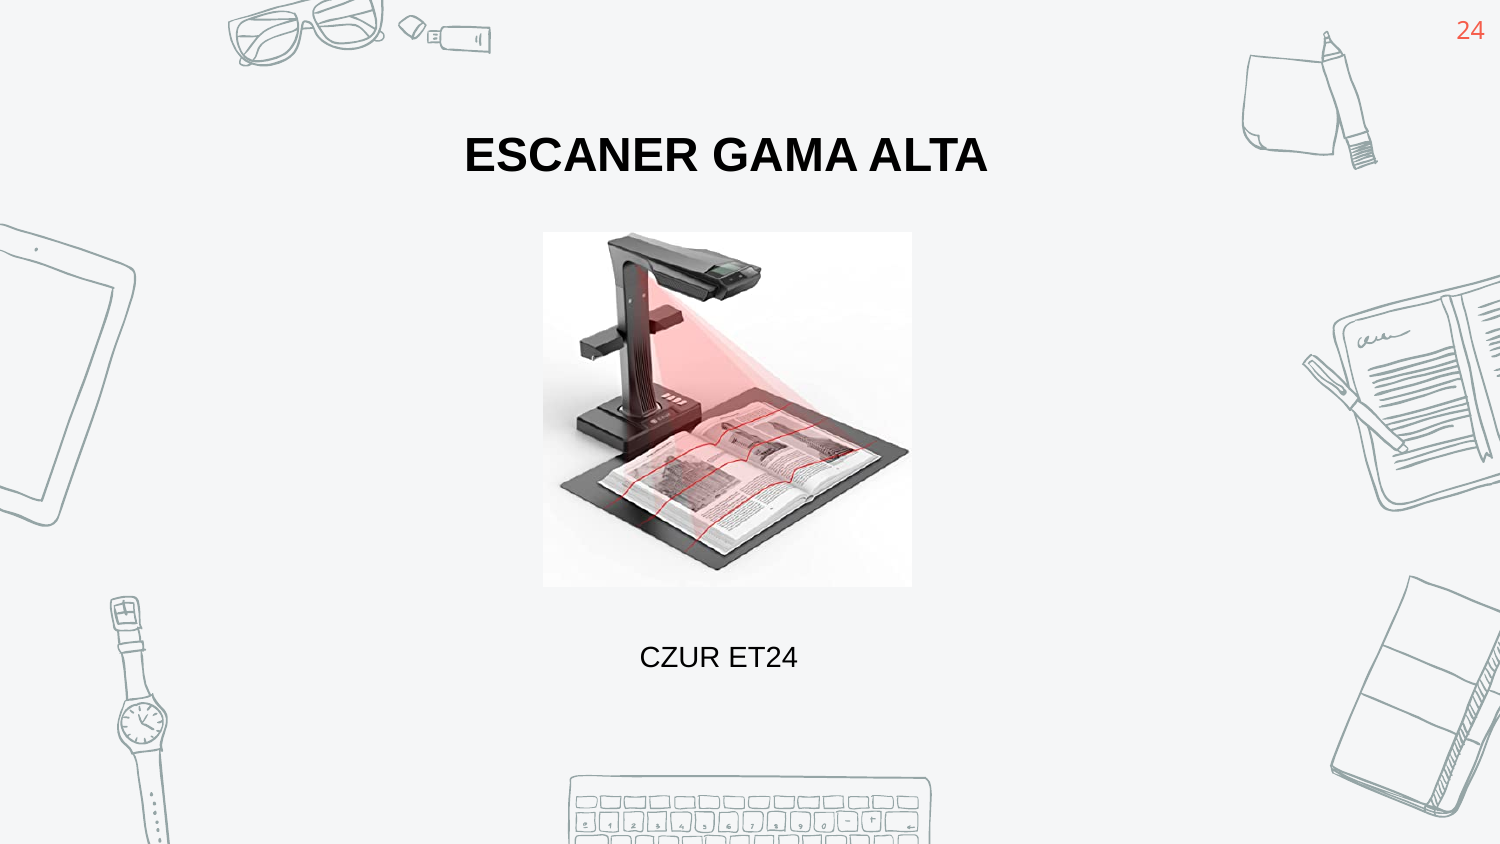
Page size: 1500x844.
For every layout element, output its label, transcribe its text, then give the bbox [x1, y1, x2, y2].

text_box CZUR ET24 [624, 623, 1109, 689]
slide_number ‹#› [1435, 0, 1500, 53]
picture [543, 232, 912, 588]
text_box ESCANER GAMA ALTA [449, 108, 1072, 196]
